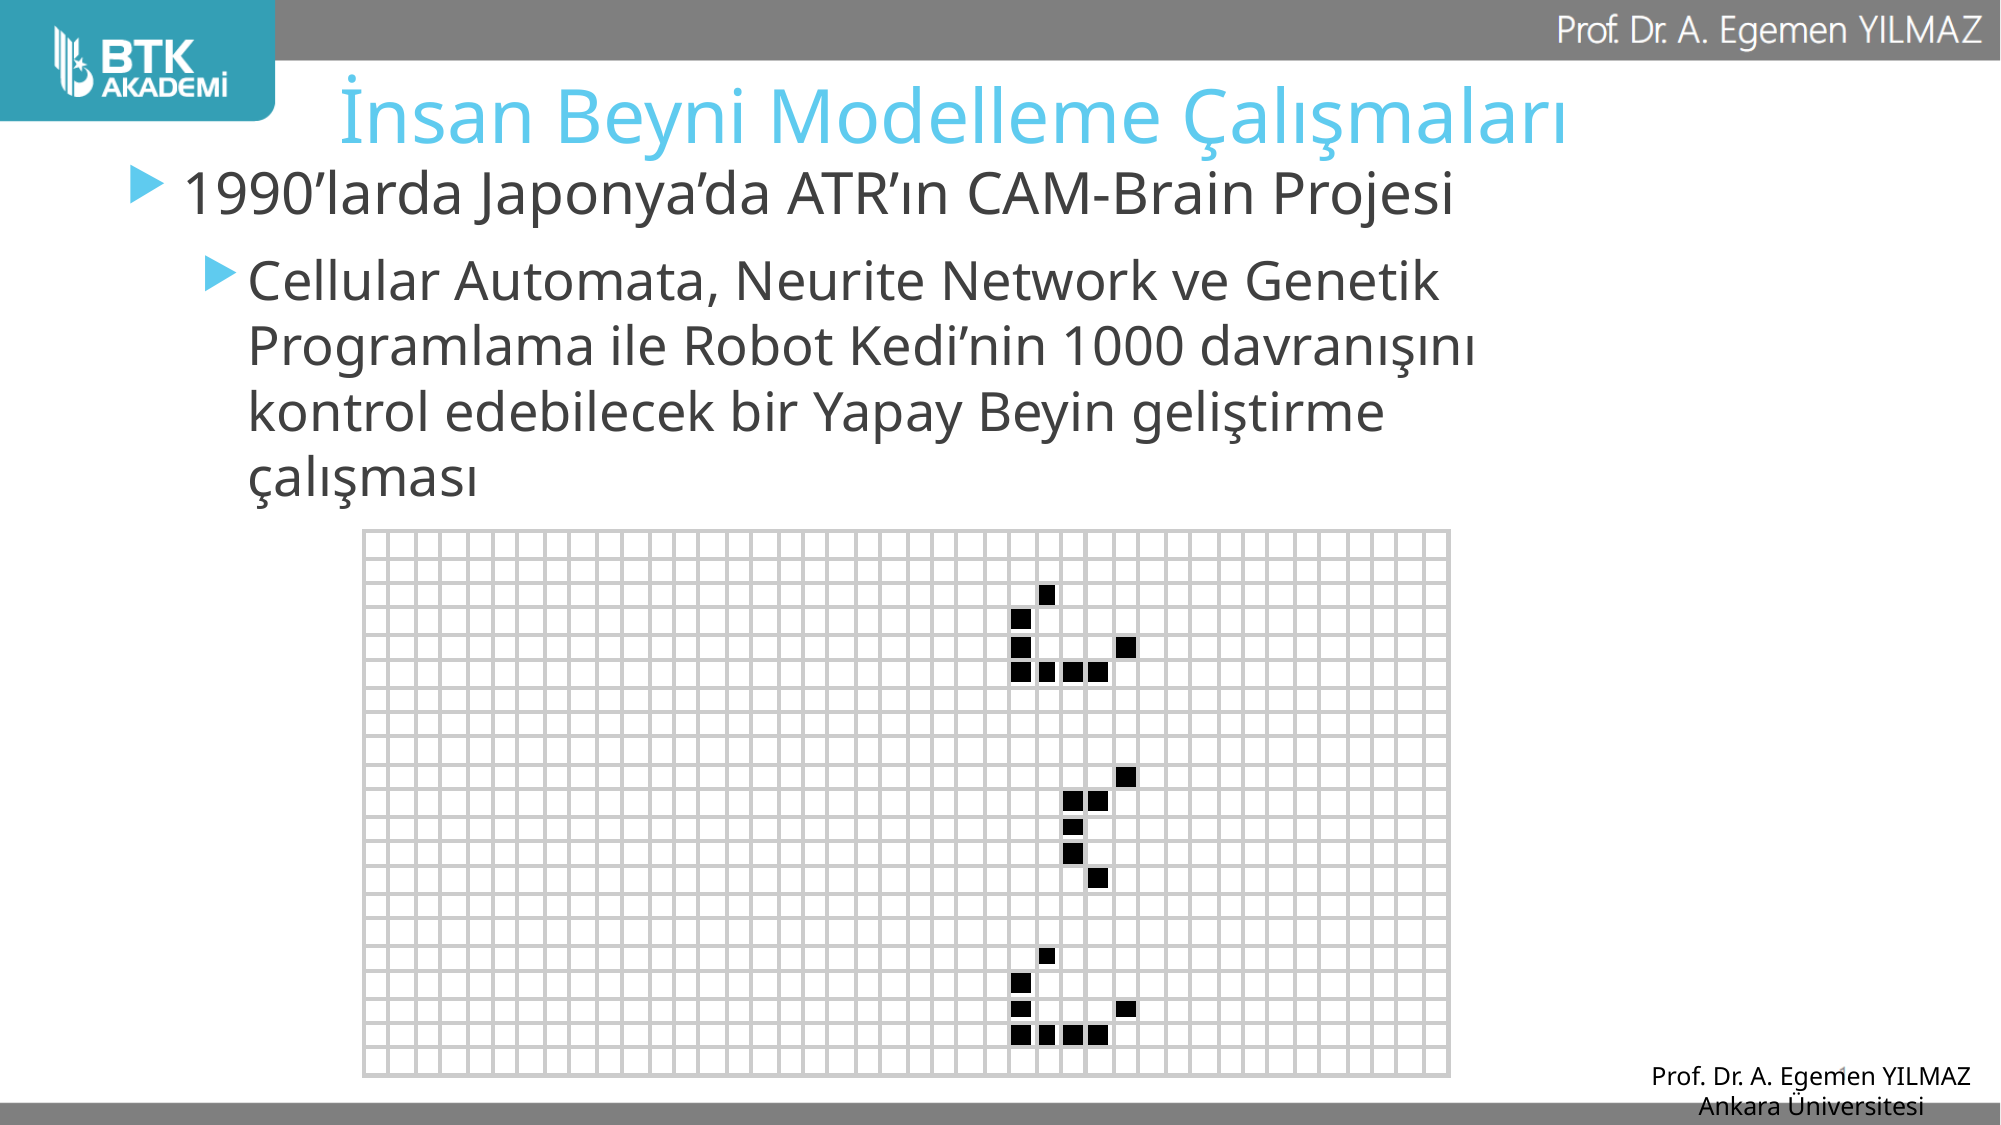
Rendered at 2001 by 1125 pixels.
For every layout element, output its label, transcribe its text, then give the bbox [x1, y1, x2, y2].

list 1990’larda Japonya’da ATR’ın CAM-Brain Projesi Cellular Automata, Neurite Network ve Genetik Programlama ile Robot Kedi’nin 1000 davranışını kontrol edebilecek bir Yapay Beyin geliştirme çalışması [111, 148, 1522, 991]
title İnsan Beyni Modelleme Çalışmaları [324, 61, 1735, 278]
picture [0, 0, 2001, 1125]
text_box Prof. Dr. A. Egemen YILMAZ Ankara Üniversitesi [1636, 1053, 1987, 1125]
